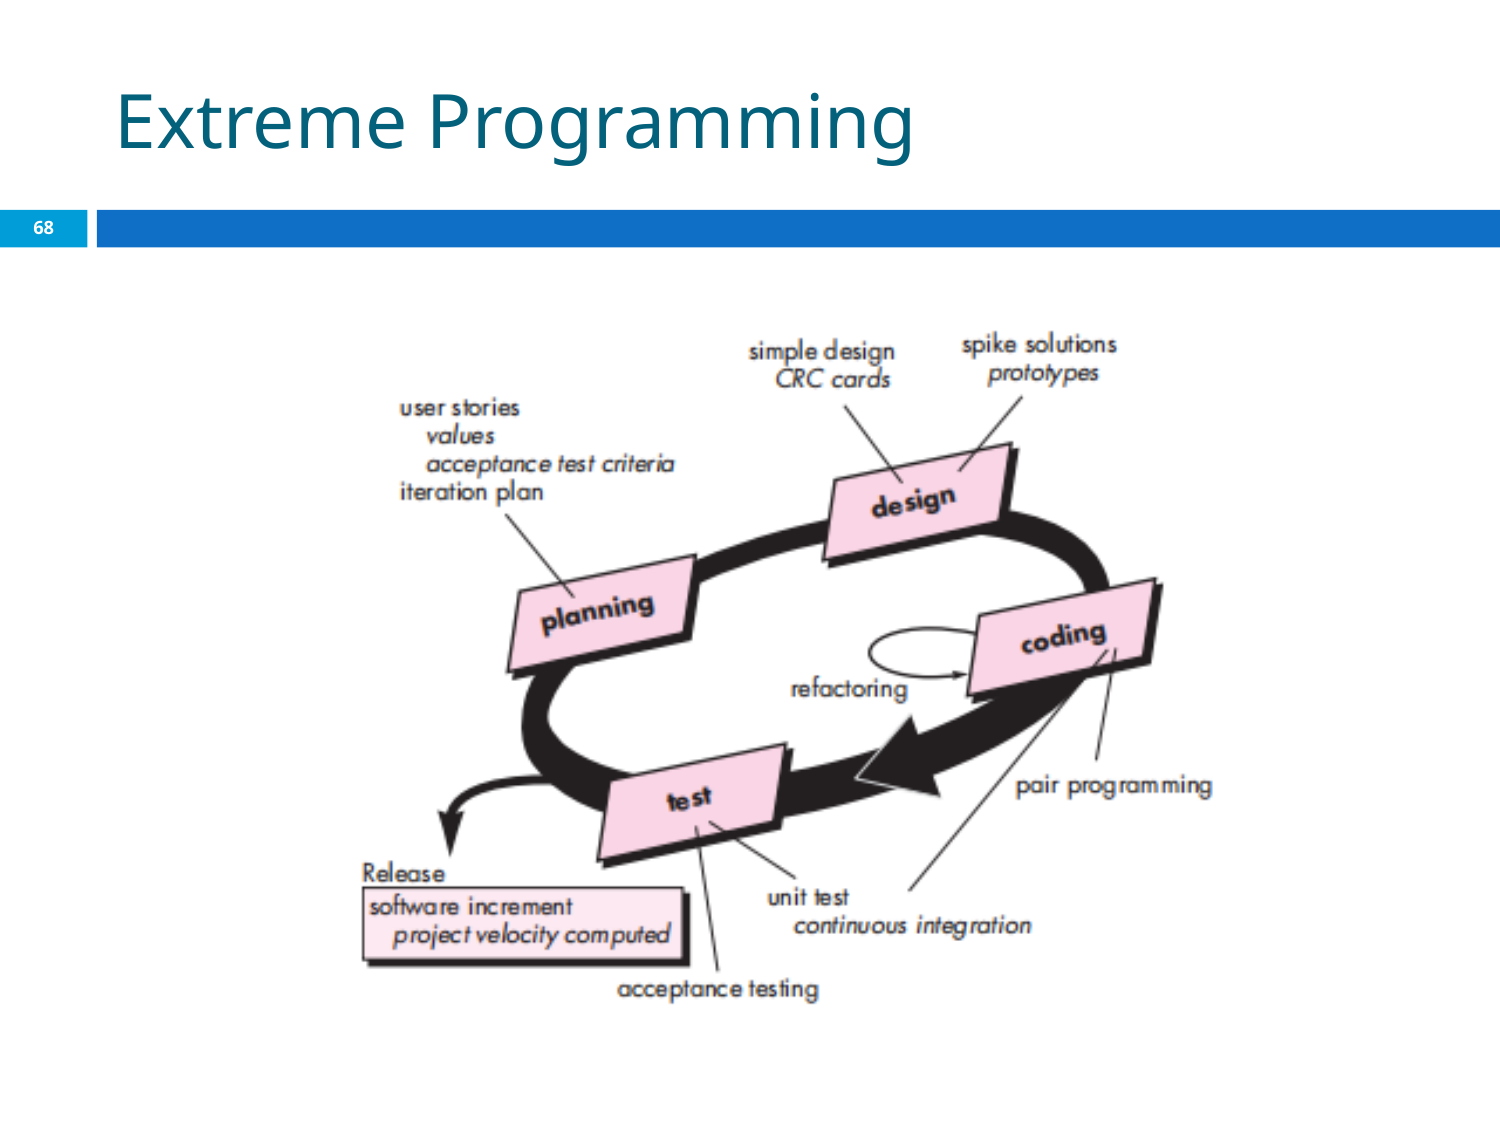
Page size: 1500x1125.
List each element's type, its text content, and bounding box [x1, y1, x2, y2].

title Extreme Programming [99, 37, 1438, 200]
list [262, 299, 1302, 1024]
slide_number ‹#› [0, 208, 88, 249]
